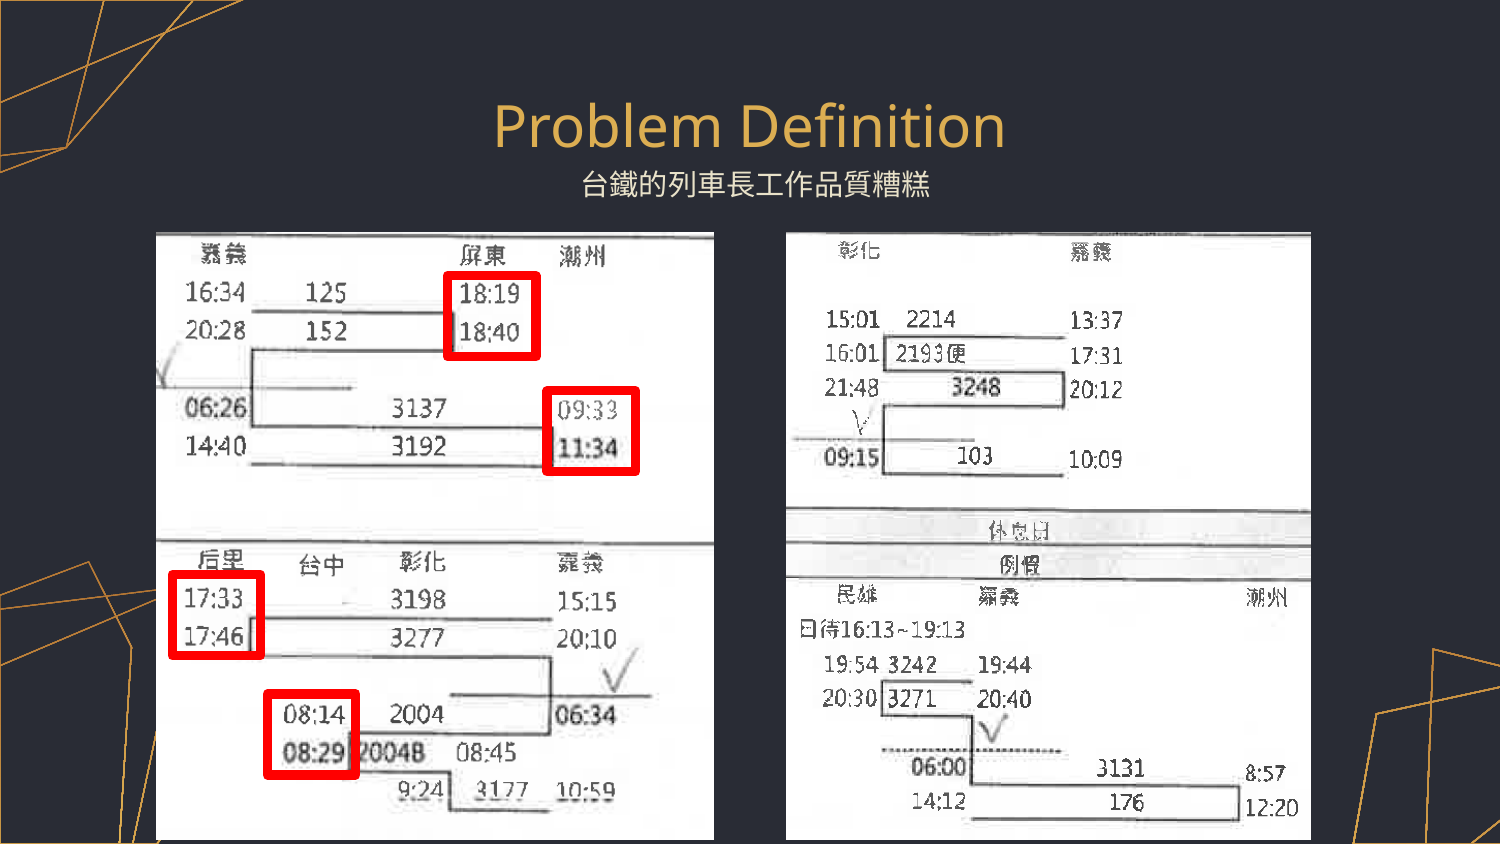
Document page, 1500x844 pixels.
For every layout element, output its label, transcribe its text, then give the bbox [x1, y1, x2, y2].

text_box 台鐵的列車長工作品質糟糕 [565, 159, 1500, 209]
title Problem Definition [327, 88, 1173, 160]
picture [785, 232, 1311, 840]
picture [156, 232, 715, 840]
